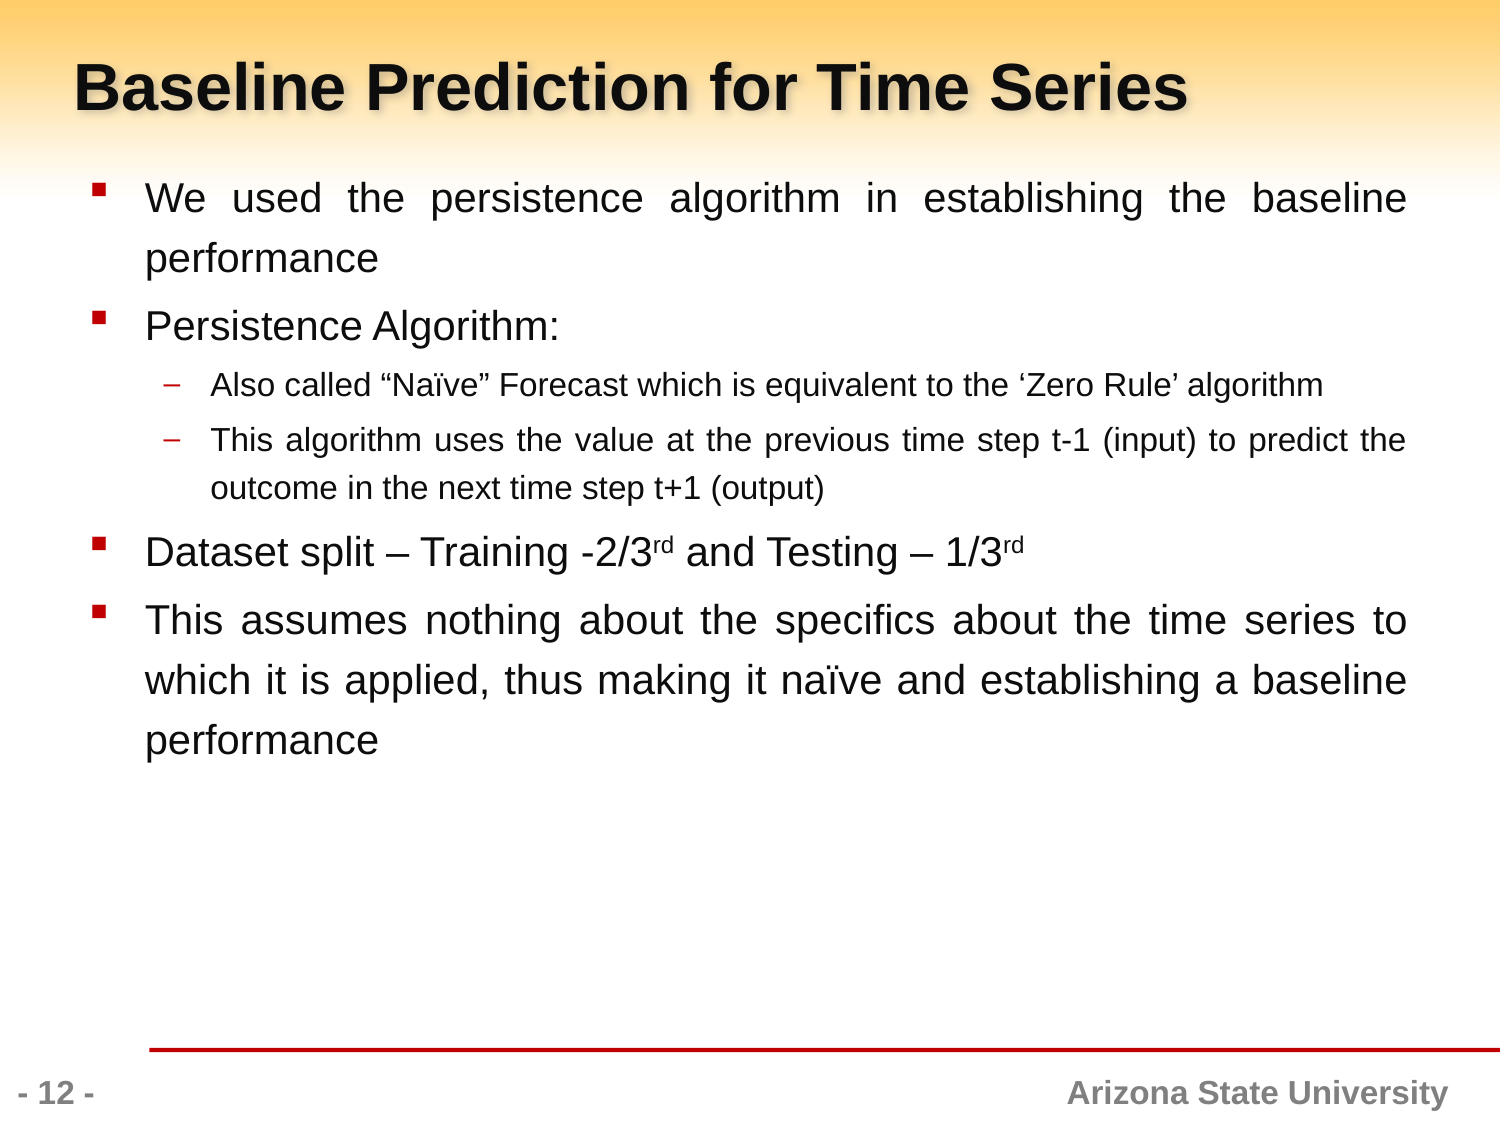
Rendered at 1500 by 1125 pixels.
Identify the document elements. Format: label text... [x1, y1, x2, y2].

list We used the persistence algorithm in establishing the baseline performance Persistence Algorithm: Also called “Naïve” Forecast which is equivalent to the ‘Zero Rule’ algorithm This algorithm uses the value at the previous time step t-1 (input) to predict the outcome in the next time step t+1 (output) Dataset split – Training -2/3rd and Testing – 1/3rd This assumes nothing about the specifics about the time series to which it is applied, thus making it naïve and establishing a baseline performance [73, 152, 1424, 992]
slide_number - 12 - [0, 1063, 113, 1125]
picture [0, 0, 1500, 198]
title Baseline Prediction for Time Series [72, 18, 1424, 150]
